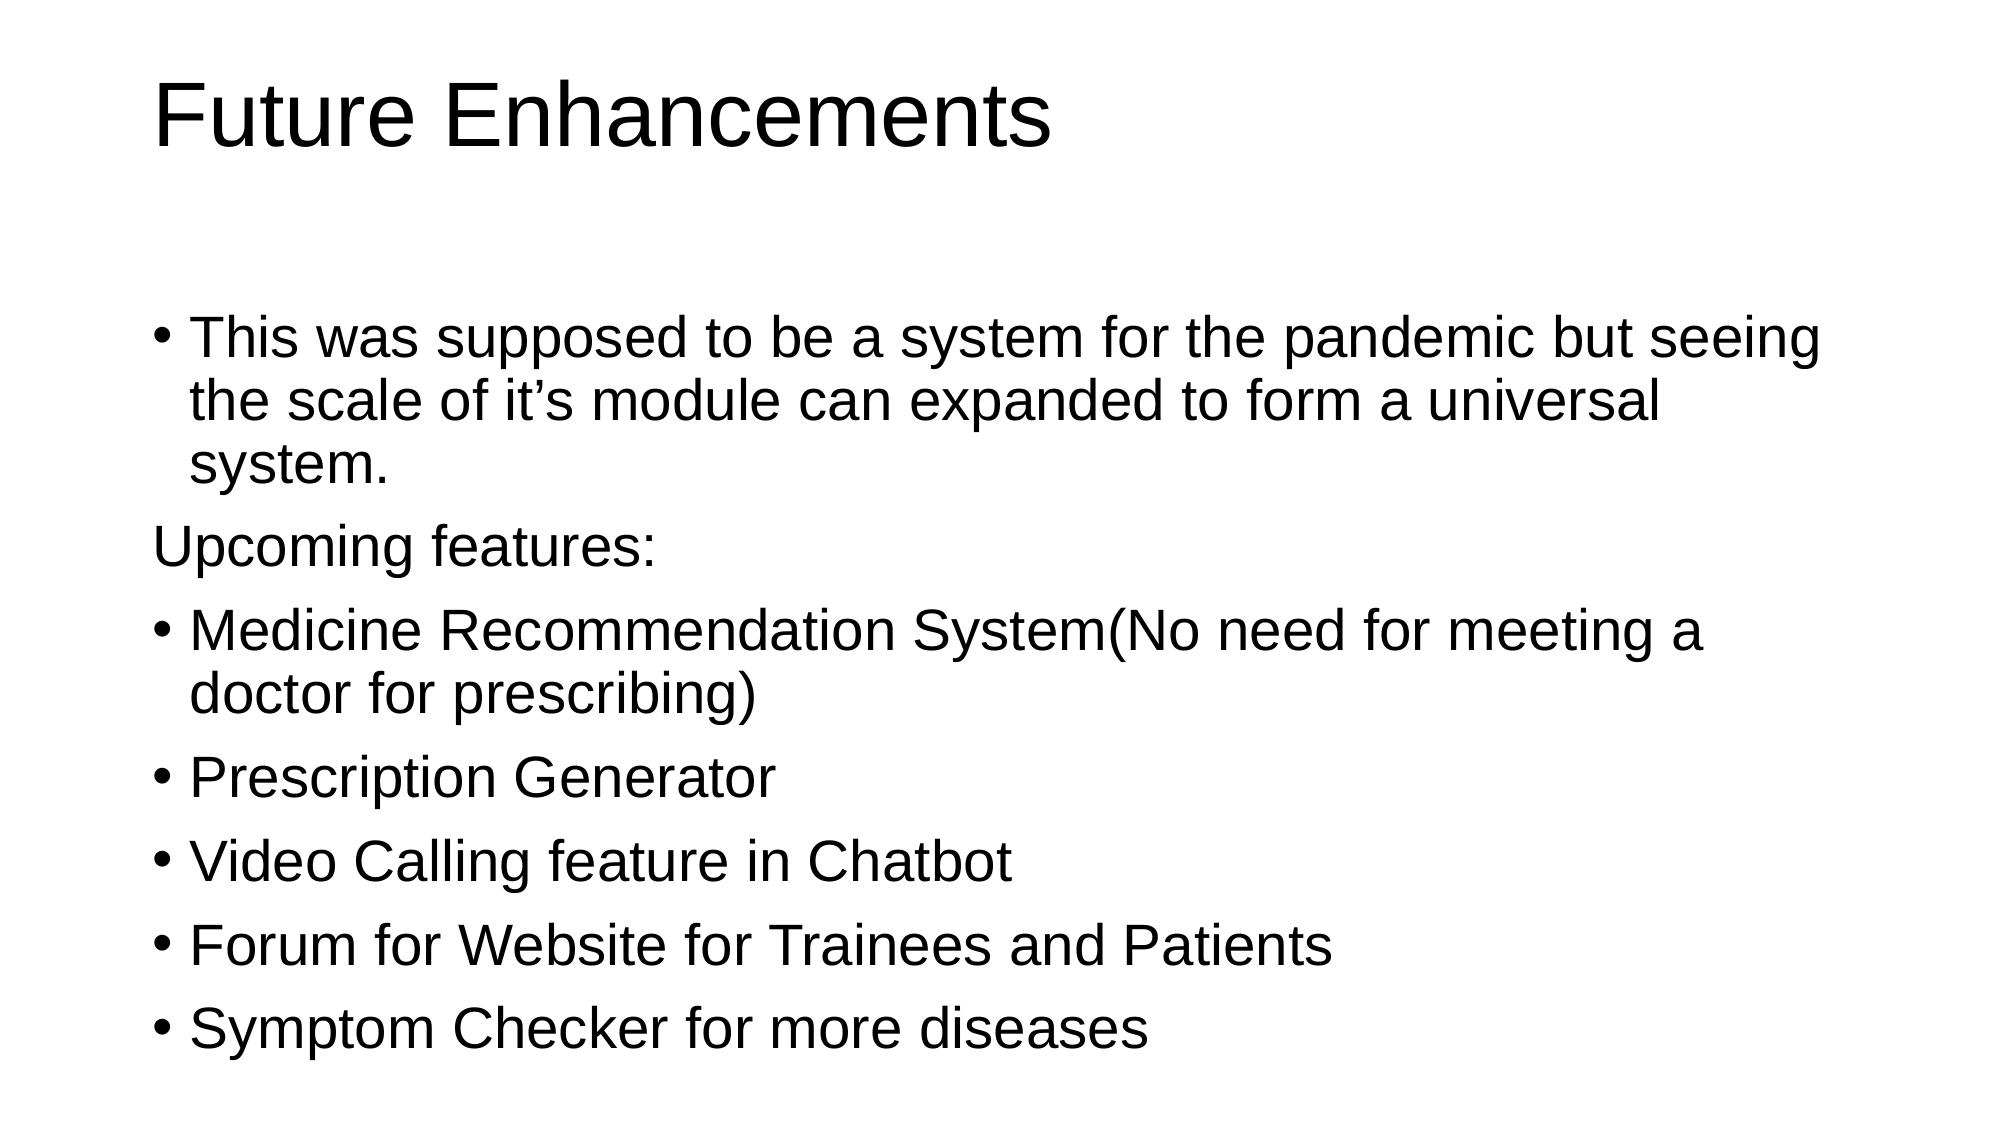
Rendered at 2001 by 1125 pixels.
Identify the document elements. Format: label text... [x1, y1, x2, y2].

title Future Enhancements [137, 59, 1863, 278]
list This was supposed to be a system for the pandemic but seeing the scale of it’s module can expanded to form a universal system. Upcoming features: Medicine Recommendation System(No need for meeting a doctor for prescribing) Prescription Generator Video Calling feature in Chatbot Forum for Website for Trainees and Patients Symptom Checker for more diseases [137, 299, 1863, 1014]
